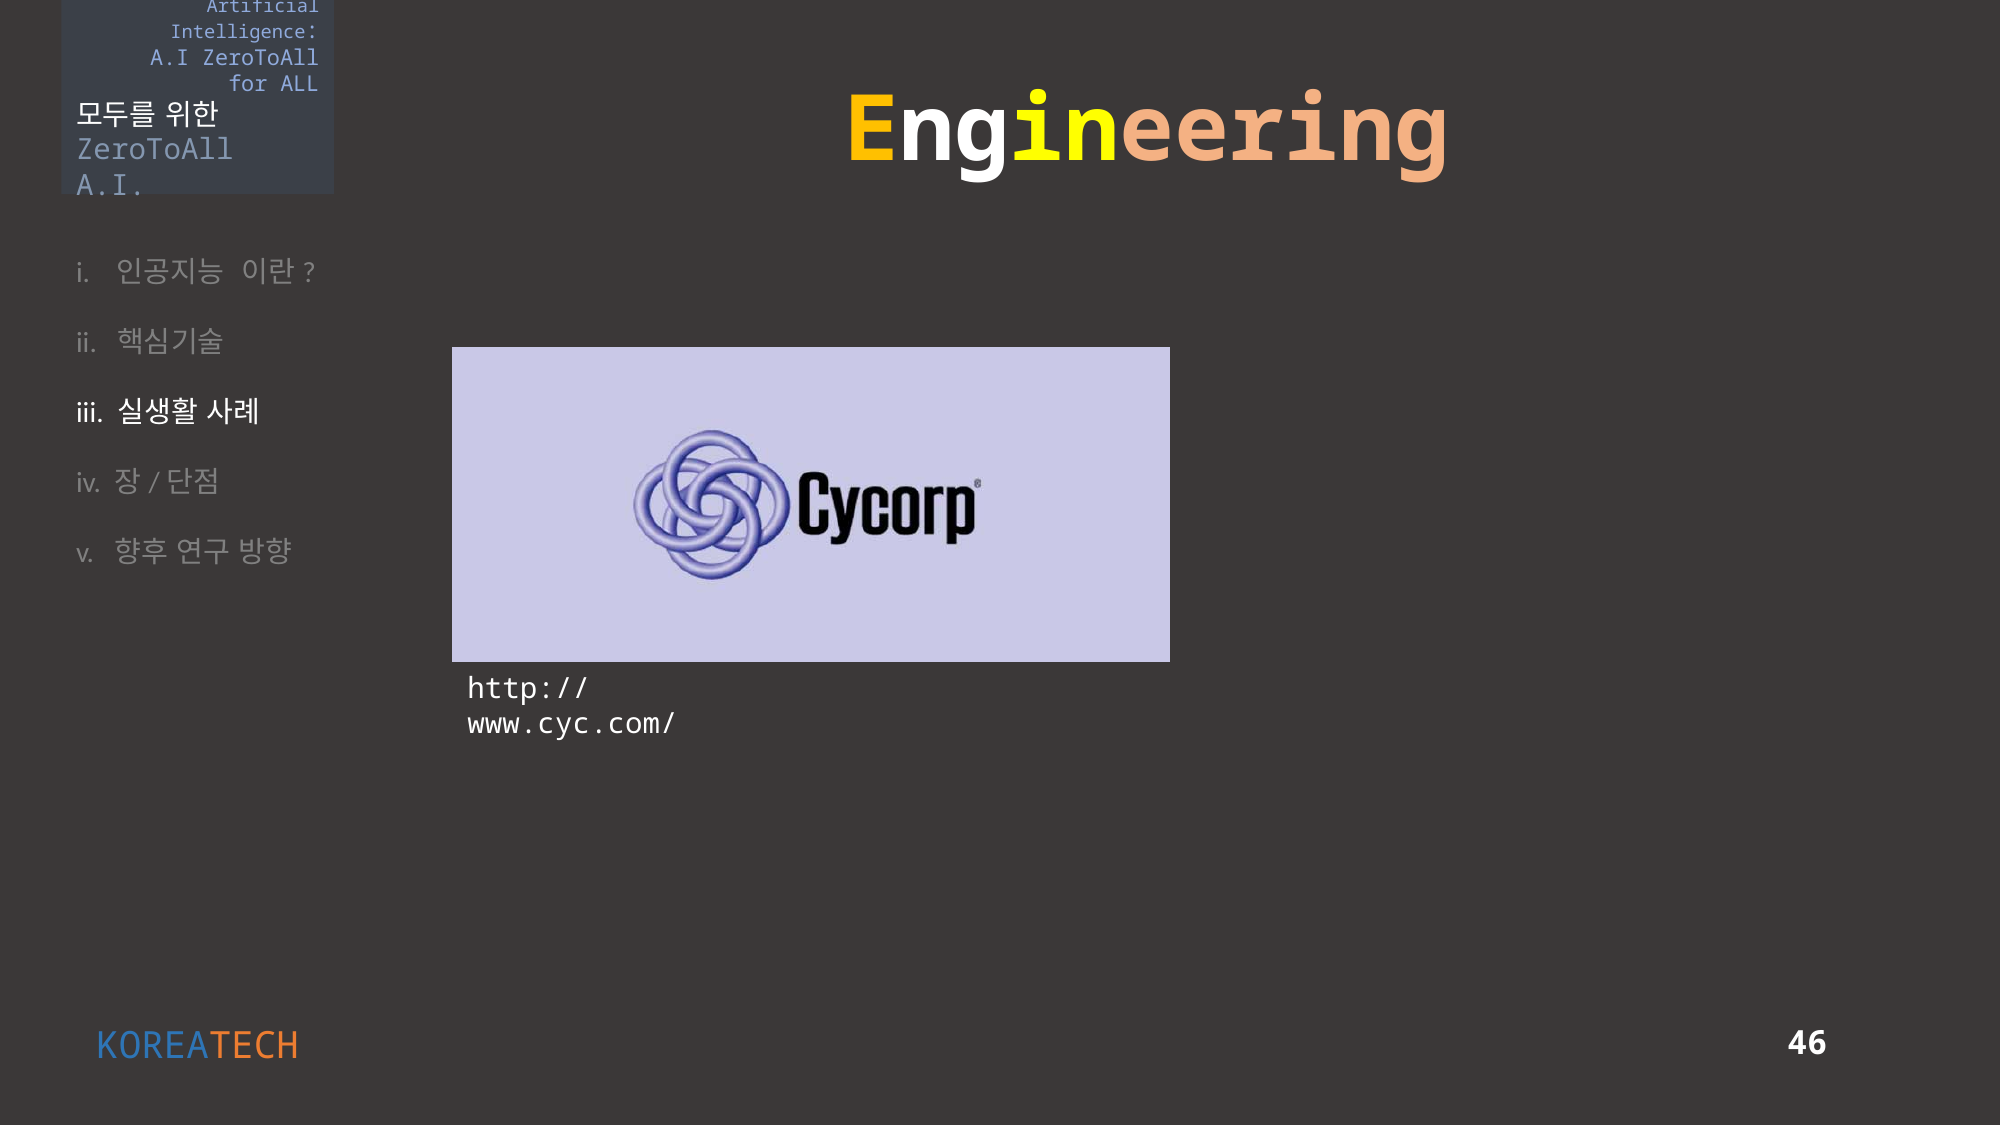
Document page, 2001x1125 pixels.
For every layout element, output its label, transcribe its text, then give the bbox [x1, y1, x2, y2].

text_box i. 인공지능 이란? ii. 핵심기술 iii. 실생활 사례 iv. 장/단점 v. 향후 연구 방향 [60, 222, 335, 599]
text_box Engineering [528, 52, 1767, 195]
slide_number 46 [1412, 1013, 1863, 1074]
text_box KOREATECH [81, 1013, 314, 1074]
picture [452, 347, 1170, 662]
text_box http://www.cyc.com/ [452, 662, 794, 747]
text_box Artificial Intelligence: A.I ZeroToAll for ALL 모두를 위한 ZeroToAll A.I. [60, 0, 335, 195]
